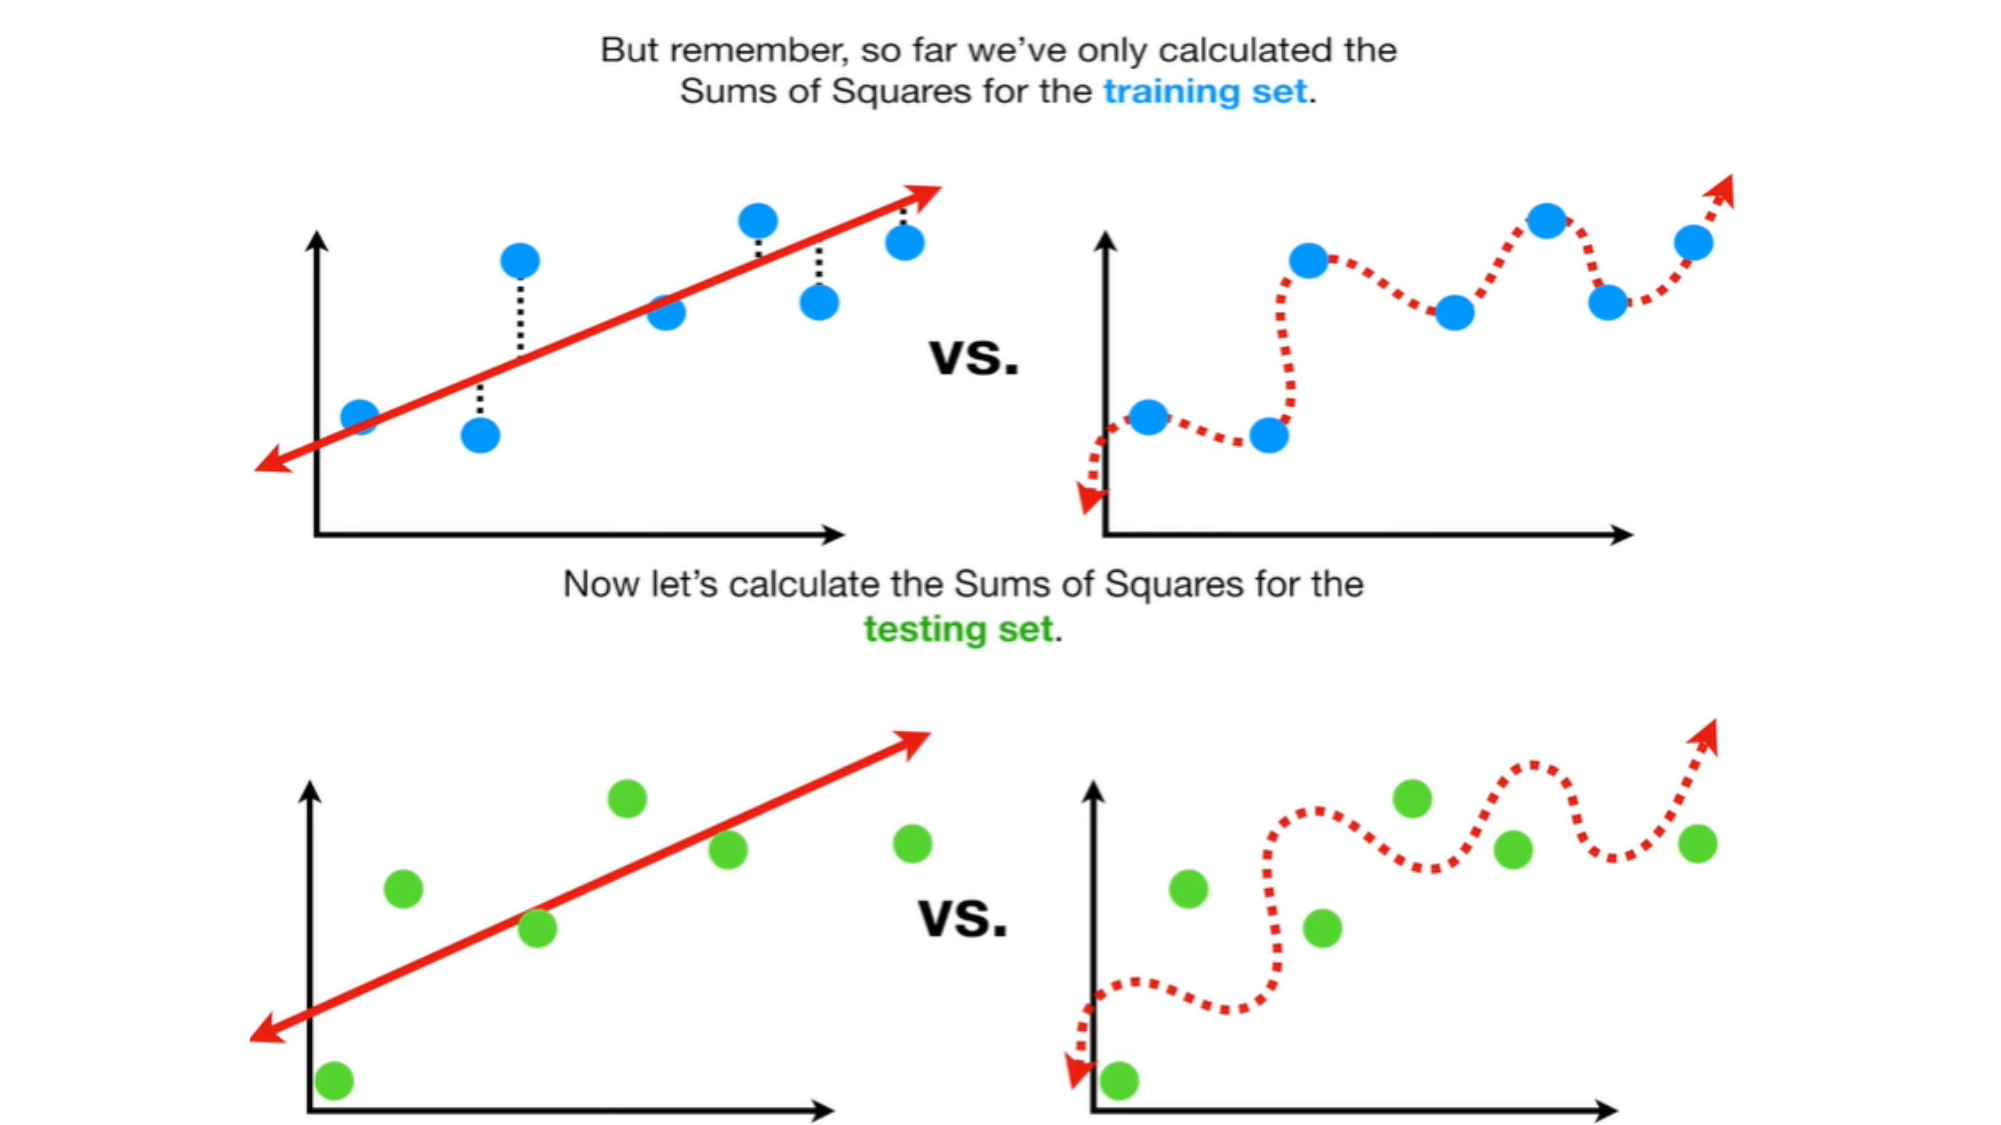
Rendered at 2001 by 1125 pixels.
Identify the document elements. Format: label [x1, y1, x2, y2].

text_box [249, 0, 1750, 1125]
